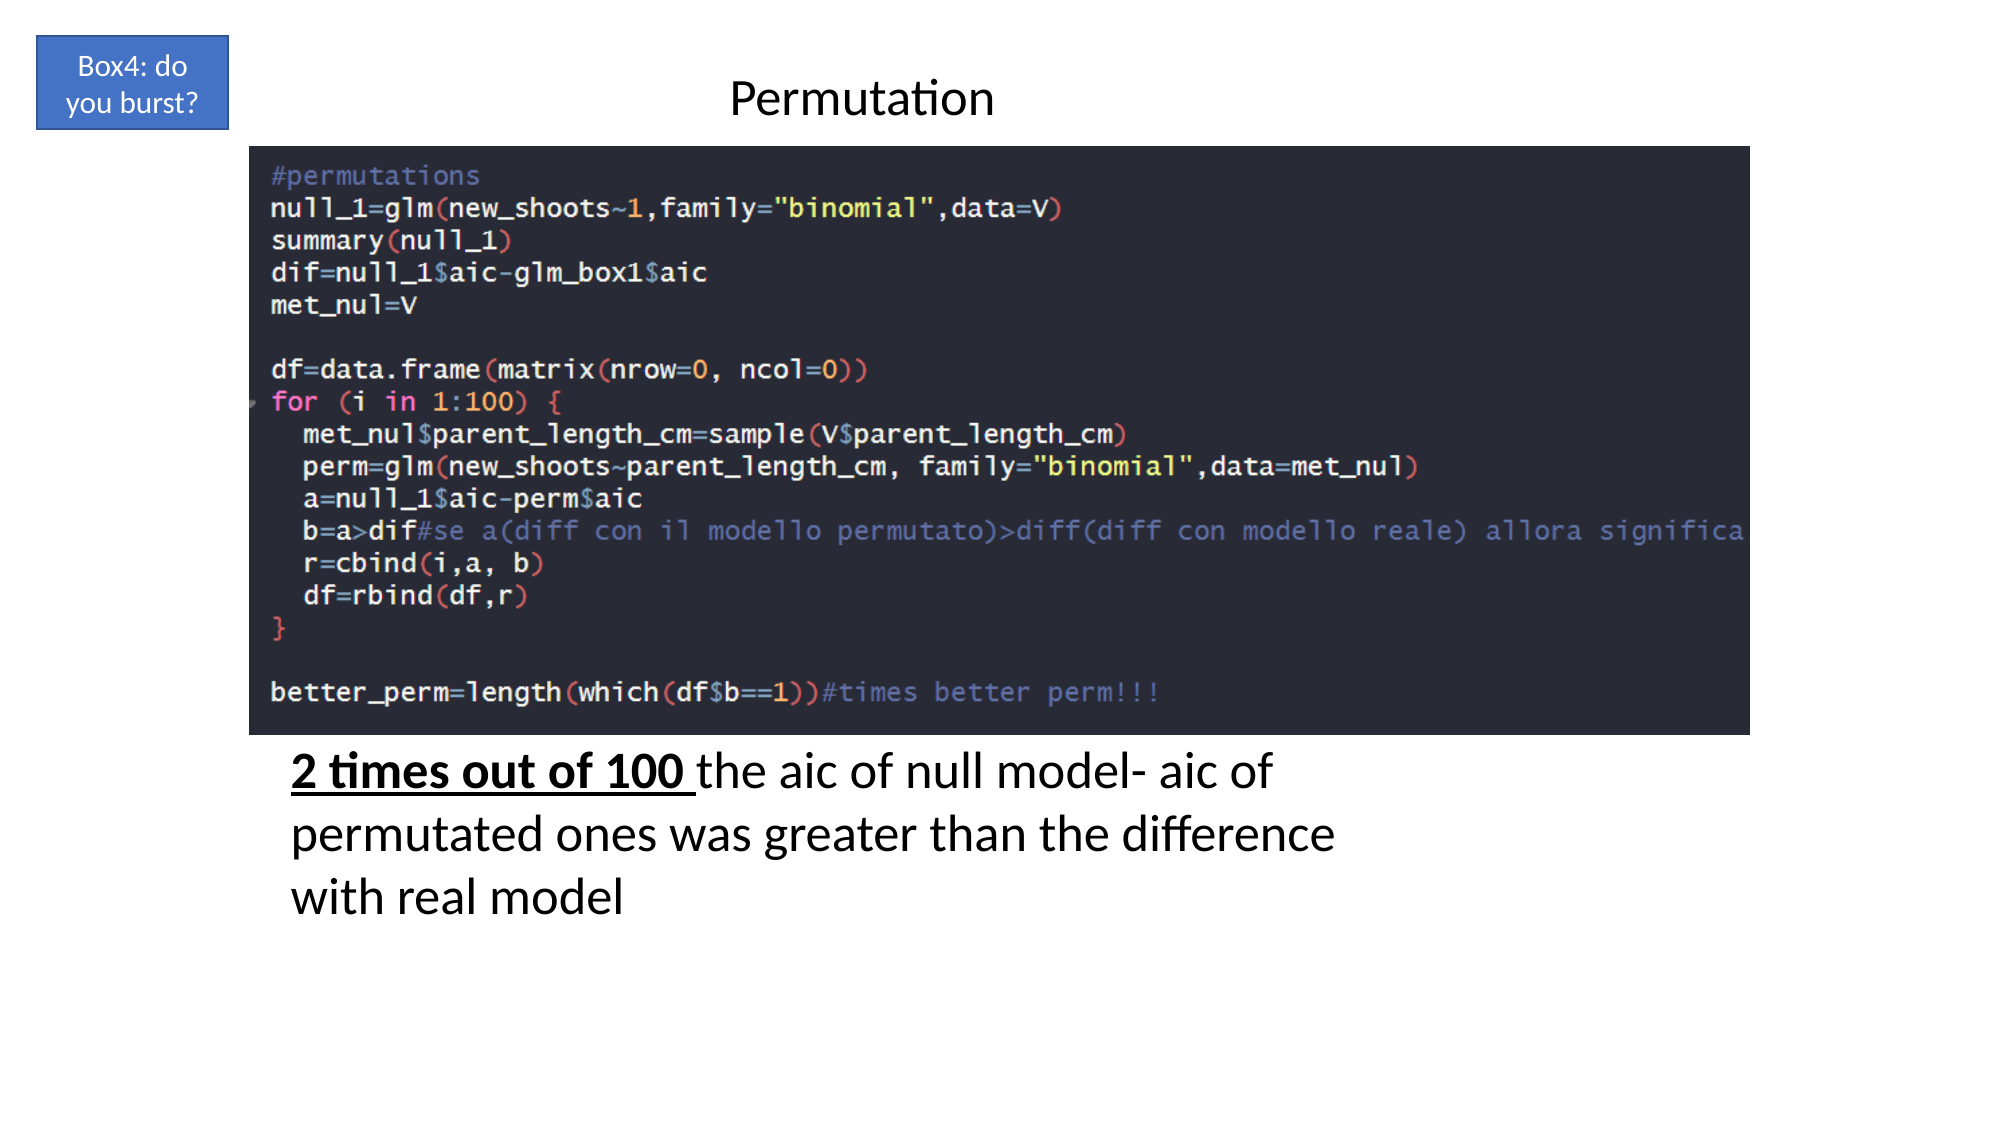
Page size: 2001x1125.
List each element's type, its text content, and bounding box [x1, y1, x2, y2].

text_box Box4: do you burst? [36, 35, 229, 130]
text_box Permutation [714, 55, 1125, 134]
picture [249, 146, 1750, 735]
text_box 2 times out of 100 the aic of null model- aic of permutated ones was greater than the difference with real model [275, 735, 1428, 933]
